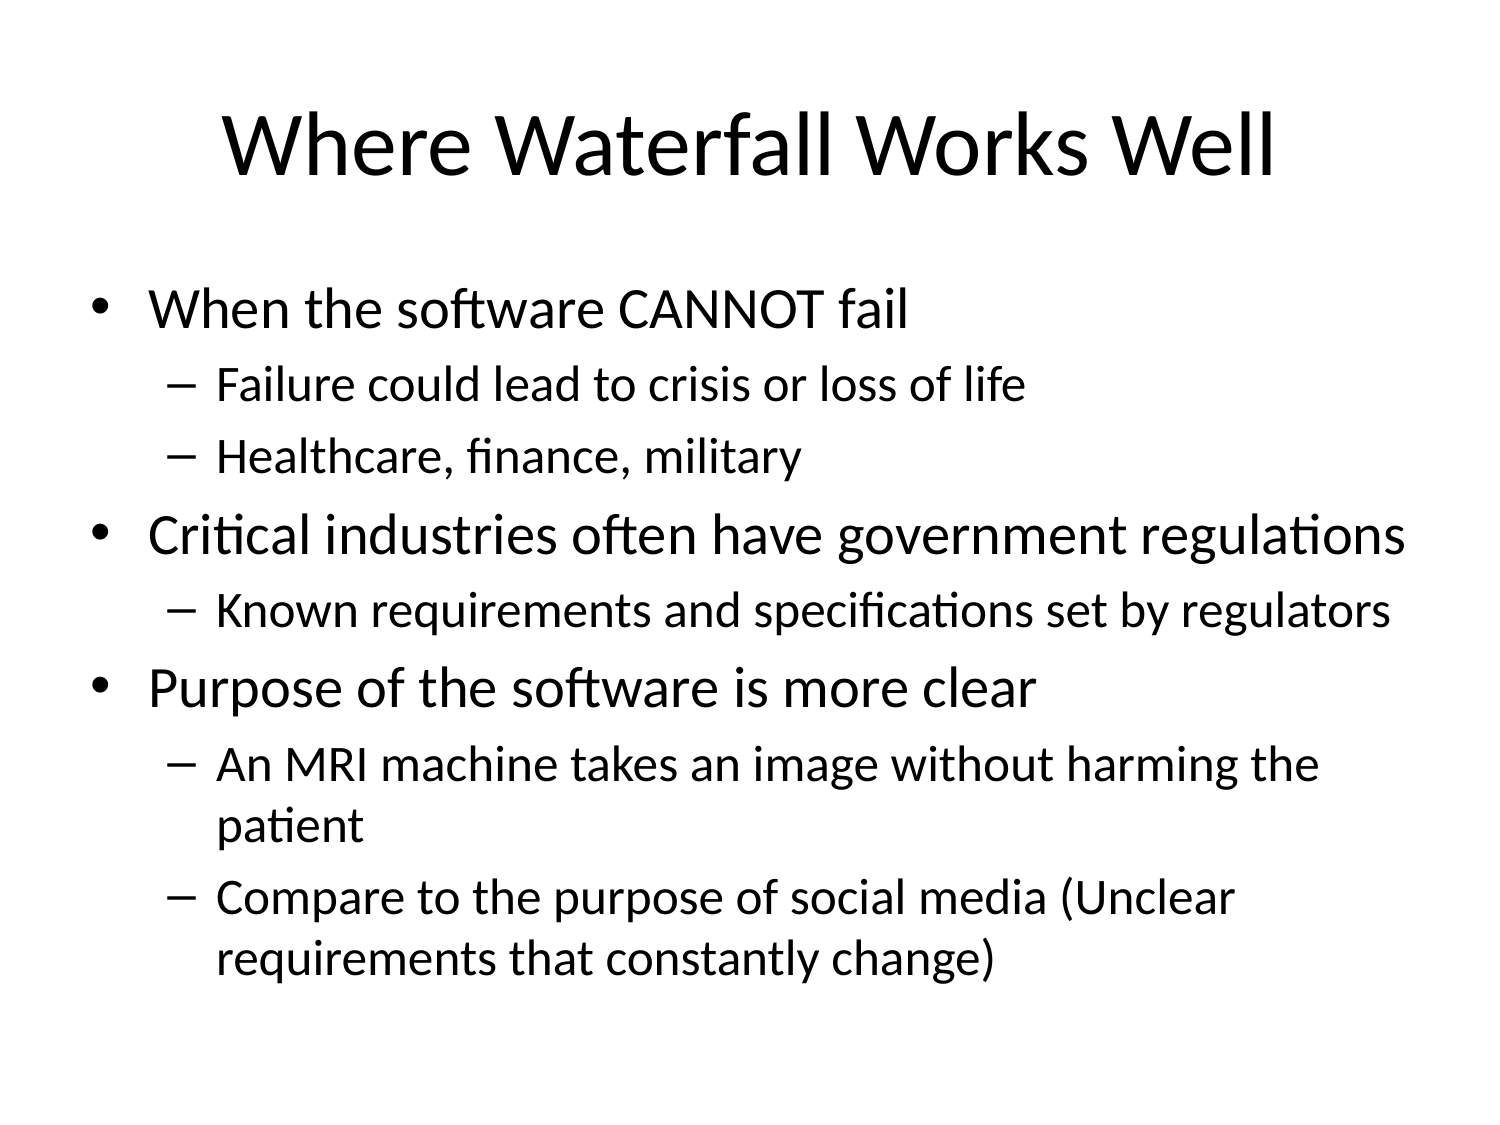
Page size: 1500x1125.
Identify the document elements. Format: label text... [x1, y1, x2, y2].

title Where Waterfall Works Well [75, 45, 1425, 233]
list When the software CANNOT fail Failure could lead to crisis or loss of life Healthcare, finance, military Critical industries often have government regulations Known requirements and specifications set by regulators Purpose of the software is more clear An MRI machine takes an image without harming the patient Compare to the purpose of social media (Unclear requirements that constantly change) [75, 262, 1425, 1012]
